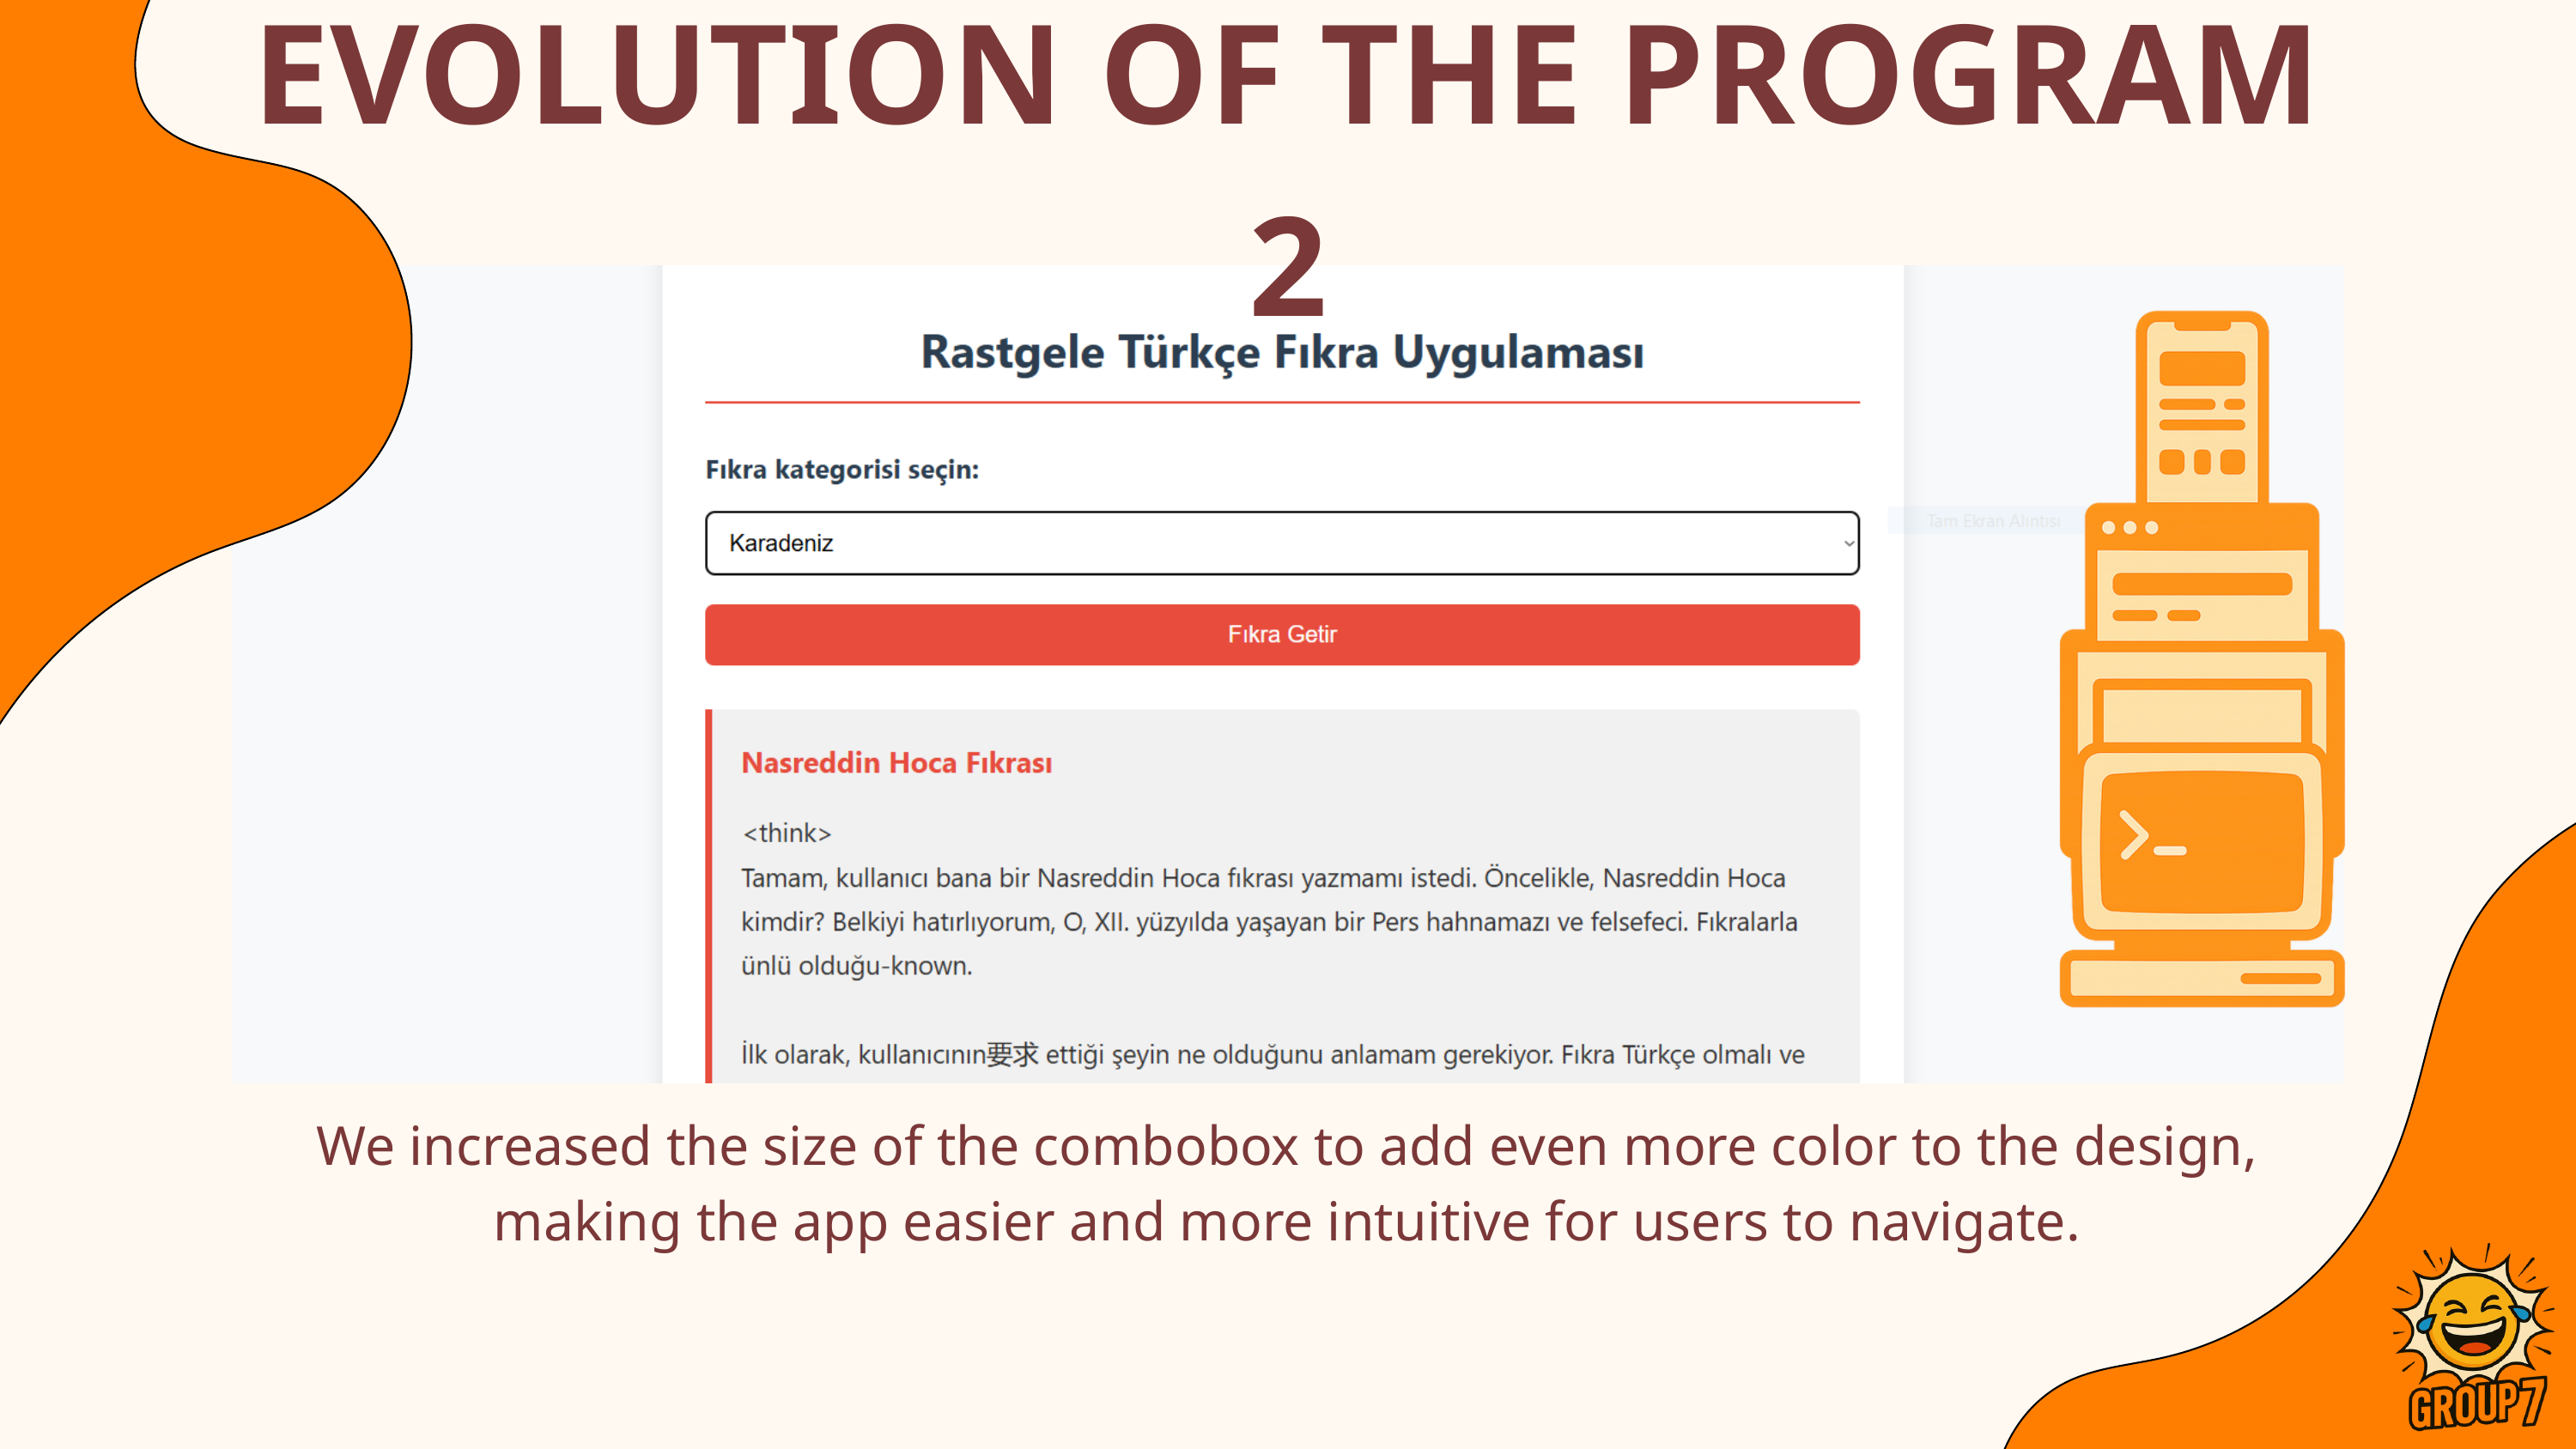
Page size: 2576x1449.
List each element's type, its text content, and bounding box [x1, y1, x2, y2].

text_box [1904, 227, 2501, 910]
text_box EVOLUTION OF THE PROGRAM 2 [601, 0, 2344, 537]
text_box [601, 537, 1904, 1083]
text_box We increased the size of the combobox to add even more color to the design, making the app easier and more intuitive for users to navigate. [232, 1100, 1862, 1327]
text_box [1866, 911, 2576, 1449]
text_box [0, 0, 595, 1221]
